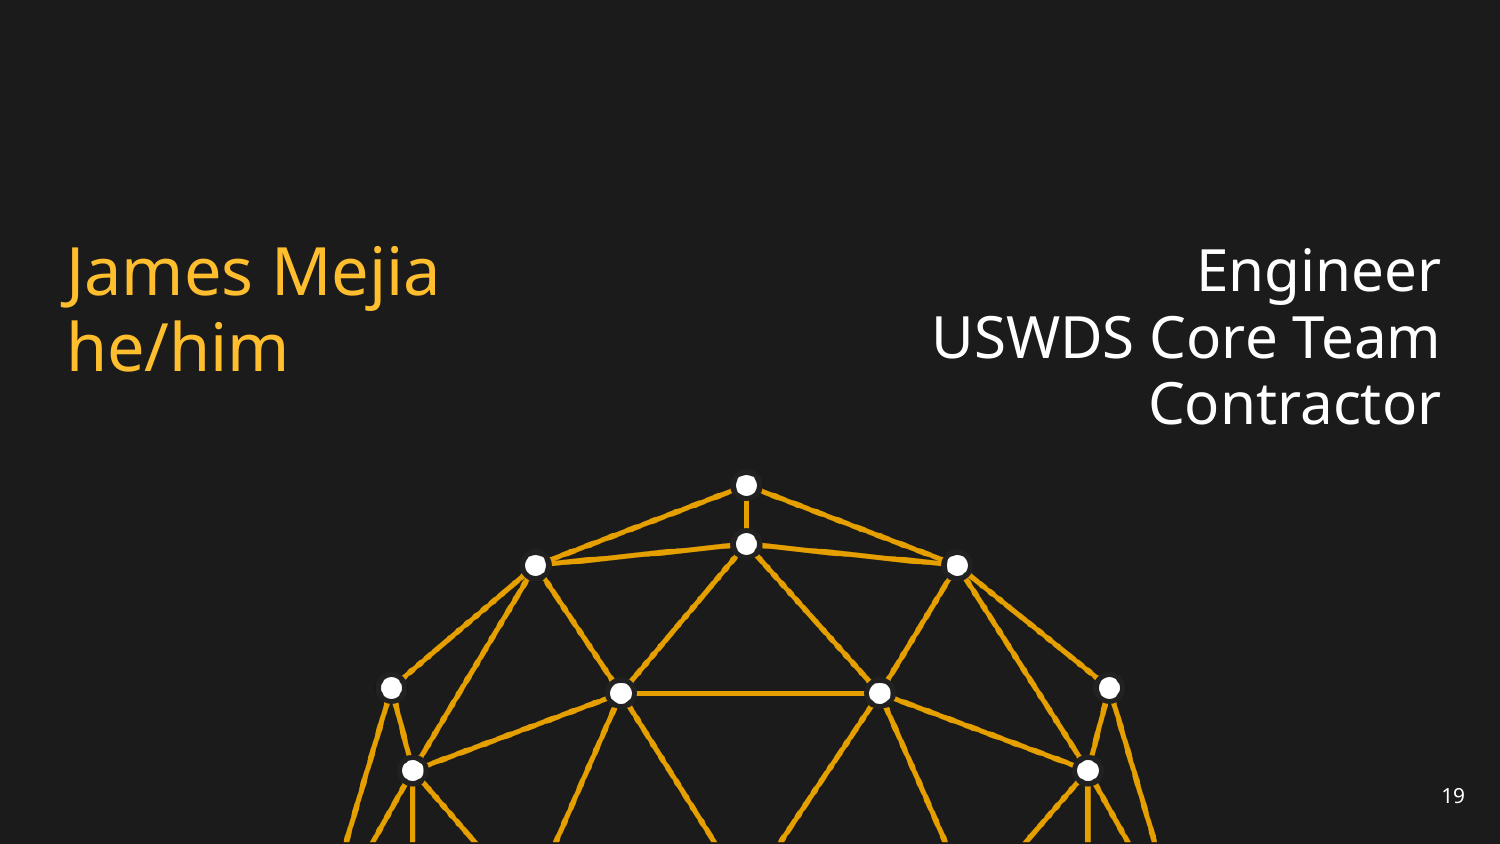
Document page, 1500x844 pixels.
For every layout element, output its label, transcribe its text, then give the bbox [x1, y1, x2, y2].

picture [327, 469, 1173, 844]
title James Mejia he/him [51, 223, 750, 399]
subtitle Engineer USWDS Core Team Contractor [750, 223, 1457, 399]
slide_number 19 [1389, 764, 1480, 830]
